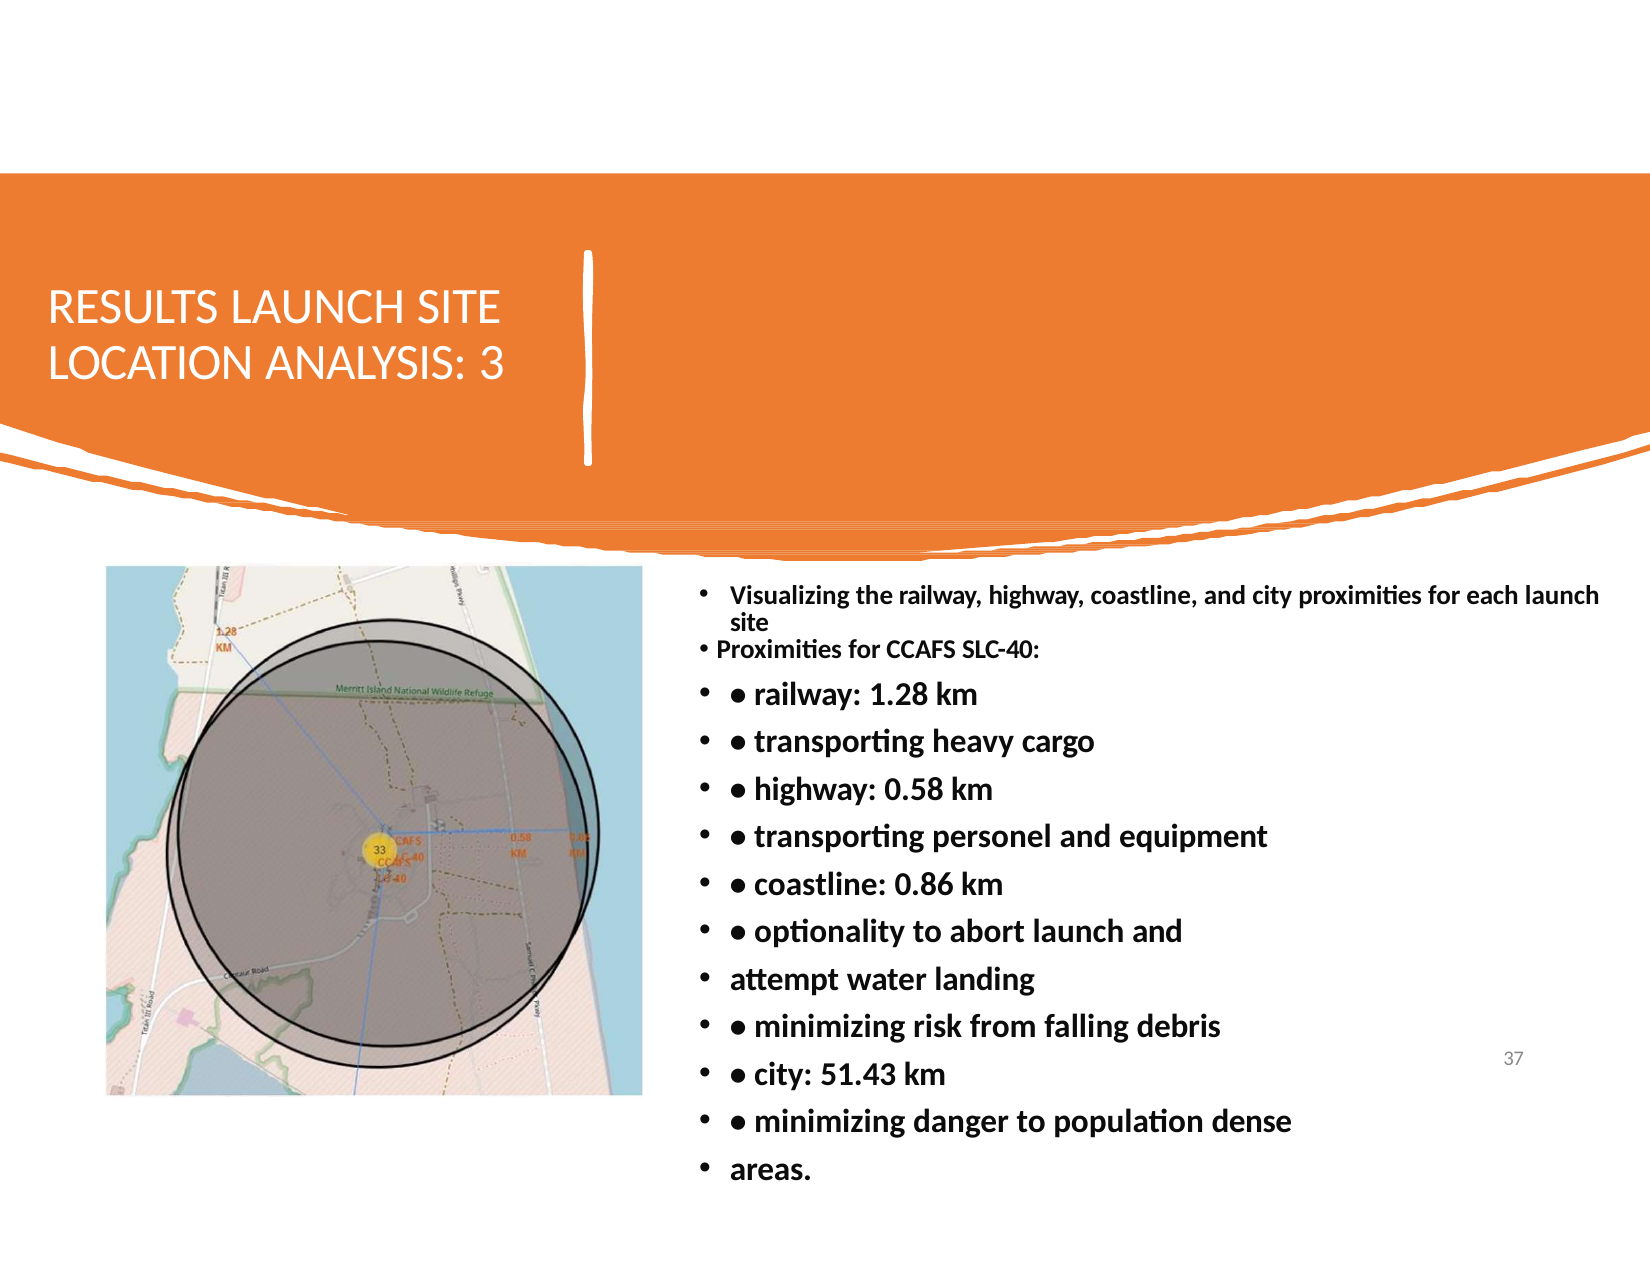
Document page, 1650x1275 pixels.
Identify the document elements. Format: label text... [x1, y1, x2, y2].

text_box 37 [1501, 1042, 1527, 1070]
text_box [0, 173, 1650, 561]
text_box • railway: 1.28 km • transporting heavy cargo • highway: 0.58 km • transporting personel and equipment • coastline: 0.86 km • optionality to abort launch and attempt water landing • minimizing risk from falling debris • city: 51.43 km • minimizing danger to population dense areas. [697, 662, 1362, 1187]
text_box Visualizing the railway, highway, coastline, and city proximities for each launch site Proximities for CCAFS SLC-40: [697, 580, 1601, 665]
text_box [105, 249, 643, 1098]
title RESULTS LAUNCH SITE LOCATION ANALYSIS: 3 [45, 268, 100, 491]
